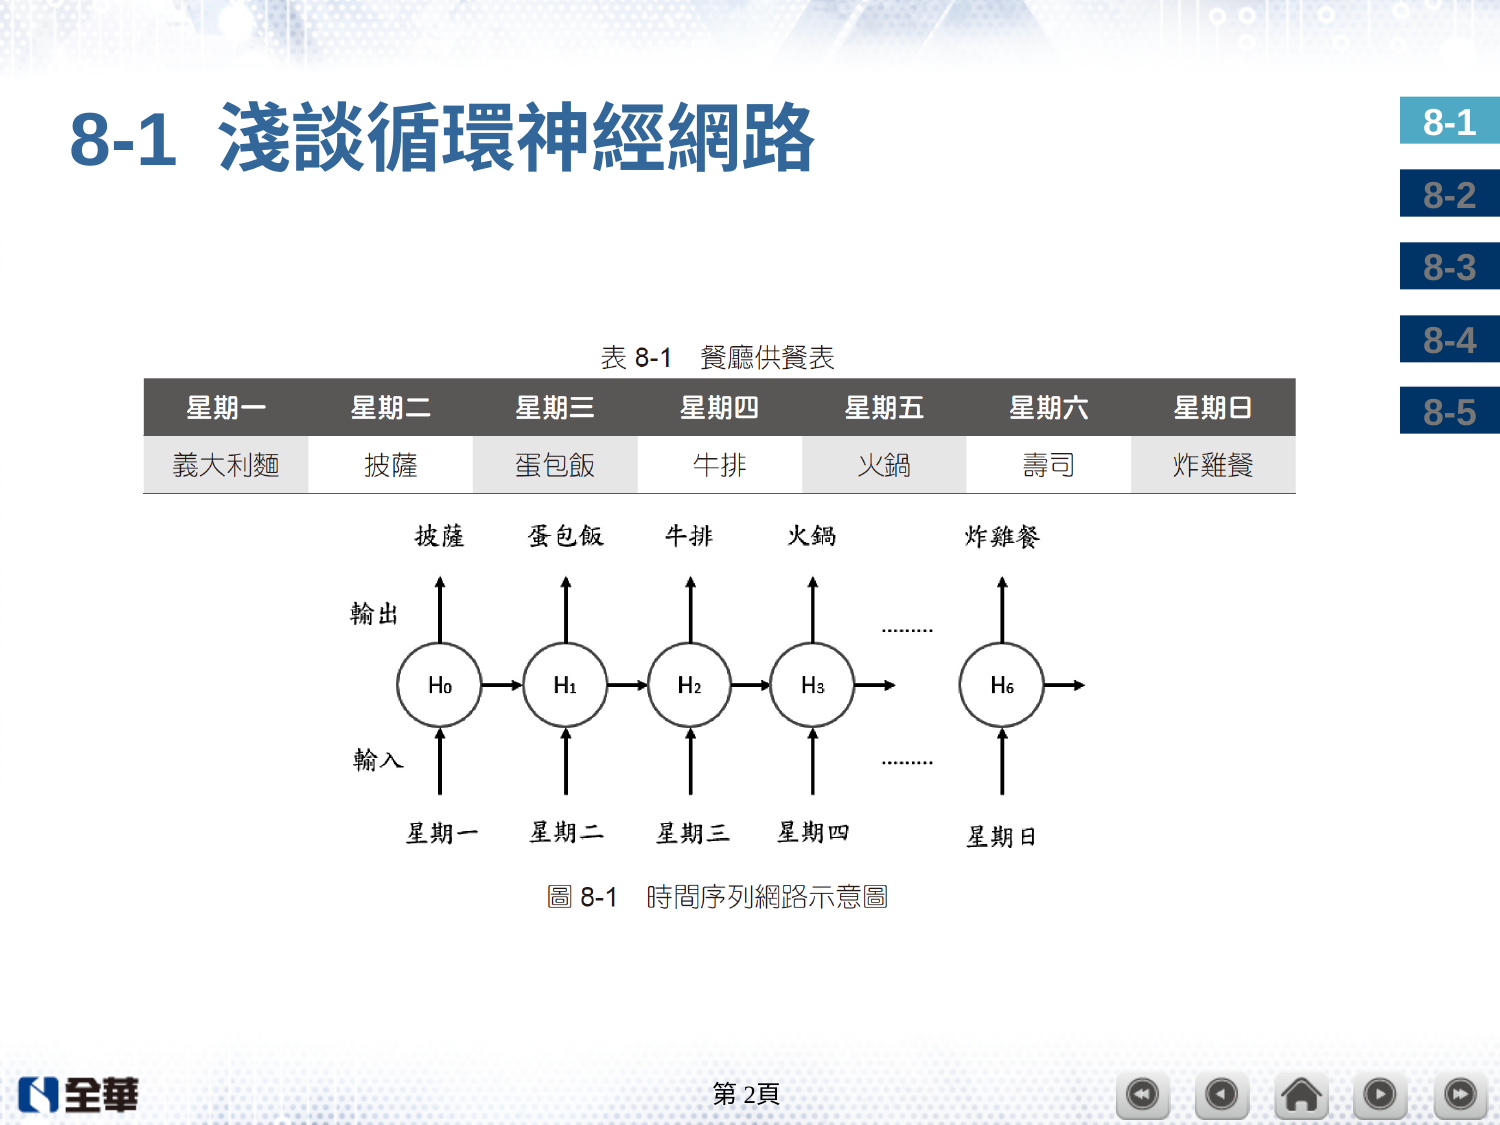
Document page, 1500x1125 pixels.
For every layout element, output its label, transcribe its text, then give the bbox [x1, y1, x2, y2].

text_box 8-1 淺談循環神經網路 [54, 76, 1390, 195]
picture [0, 0, 1500, 1125]
